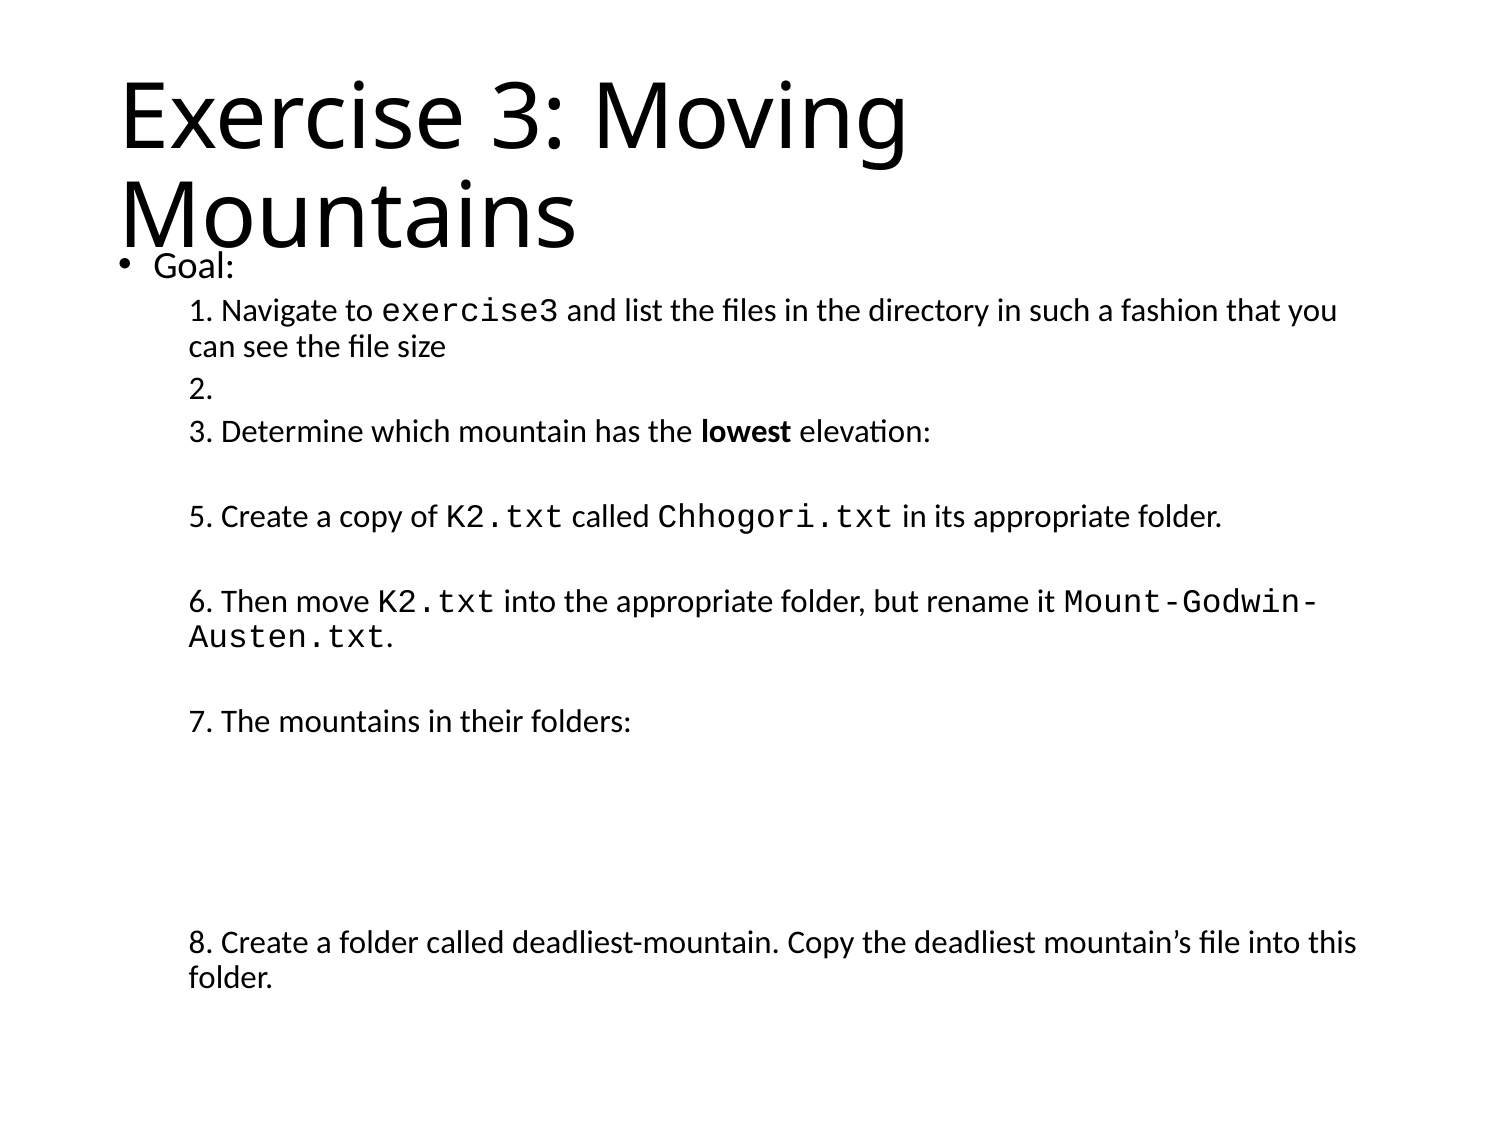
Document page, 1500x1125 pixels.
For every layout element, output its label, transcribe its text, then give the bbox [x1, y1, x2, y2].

title Exercise 3: Moving Mountains [103, 59, 1397, 237]
list Goal: 1. Navigate to exercise3 and list the files in the directory in such a fashion that you can see the file size 2. 3. Determine which mountain has the lowest elevation: 5. Create a copy of K2.txt called Chhogori.txt in its appropriate folder. 6. Then move K2.txt into the appropriate folder, but rename it Mount-Godwin-Austen.txt. 7. The mountains in their folders: 8. Create a folder called deadliest-mountain. Copy the deadliest mountain’s file into this folder. [103, 237, 1397, 1089]
